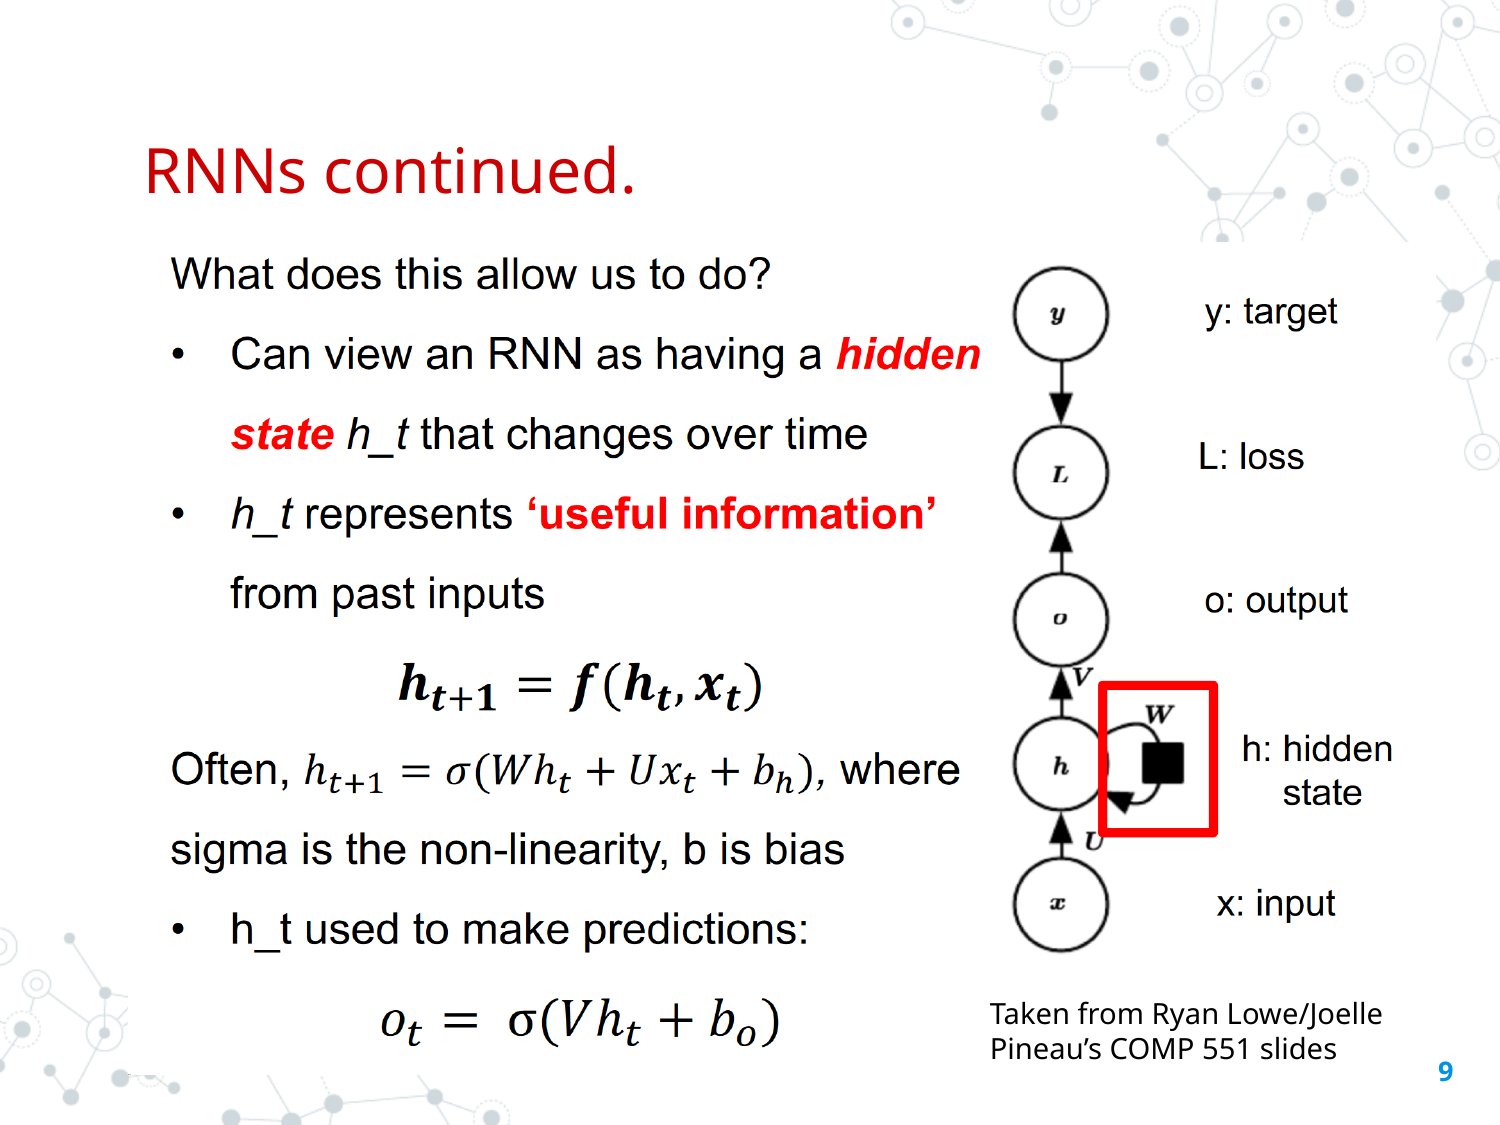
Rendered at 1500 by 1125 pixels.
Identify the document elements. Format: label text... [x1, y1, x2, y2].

text_box Taken from Ryan Lowe/Joelle Pineau’s COMP 551 slides [1052, 986, 1437, 1027]
picture [0, 0, 1500, 1125]
slide_number ‹#› [1378, 1038, 1469, 1125]
title RNNs continued. [128, 67, 1372, 222]
